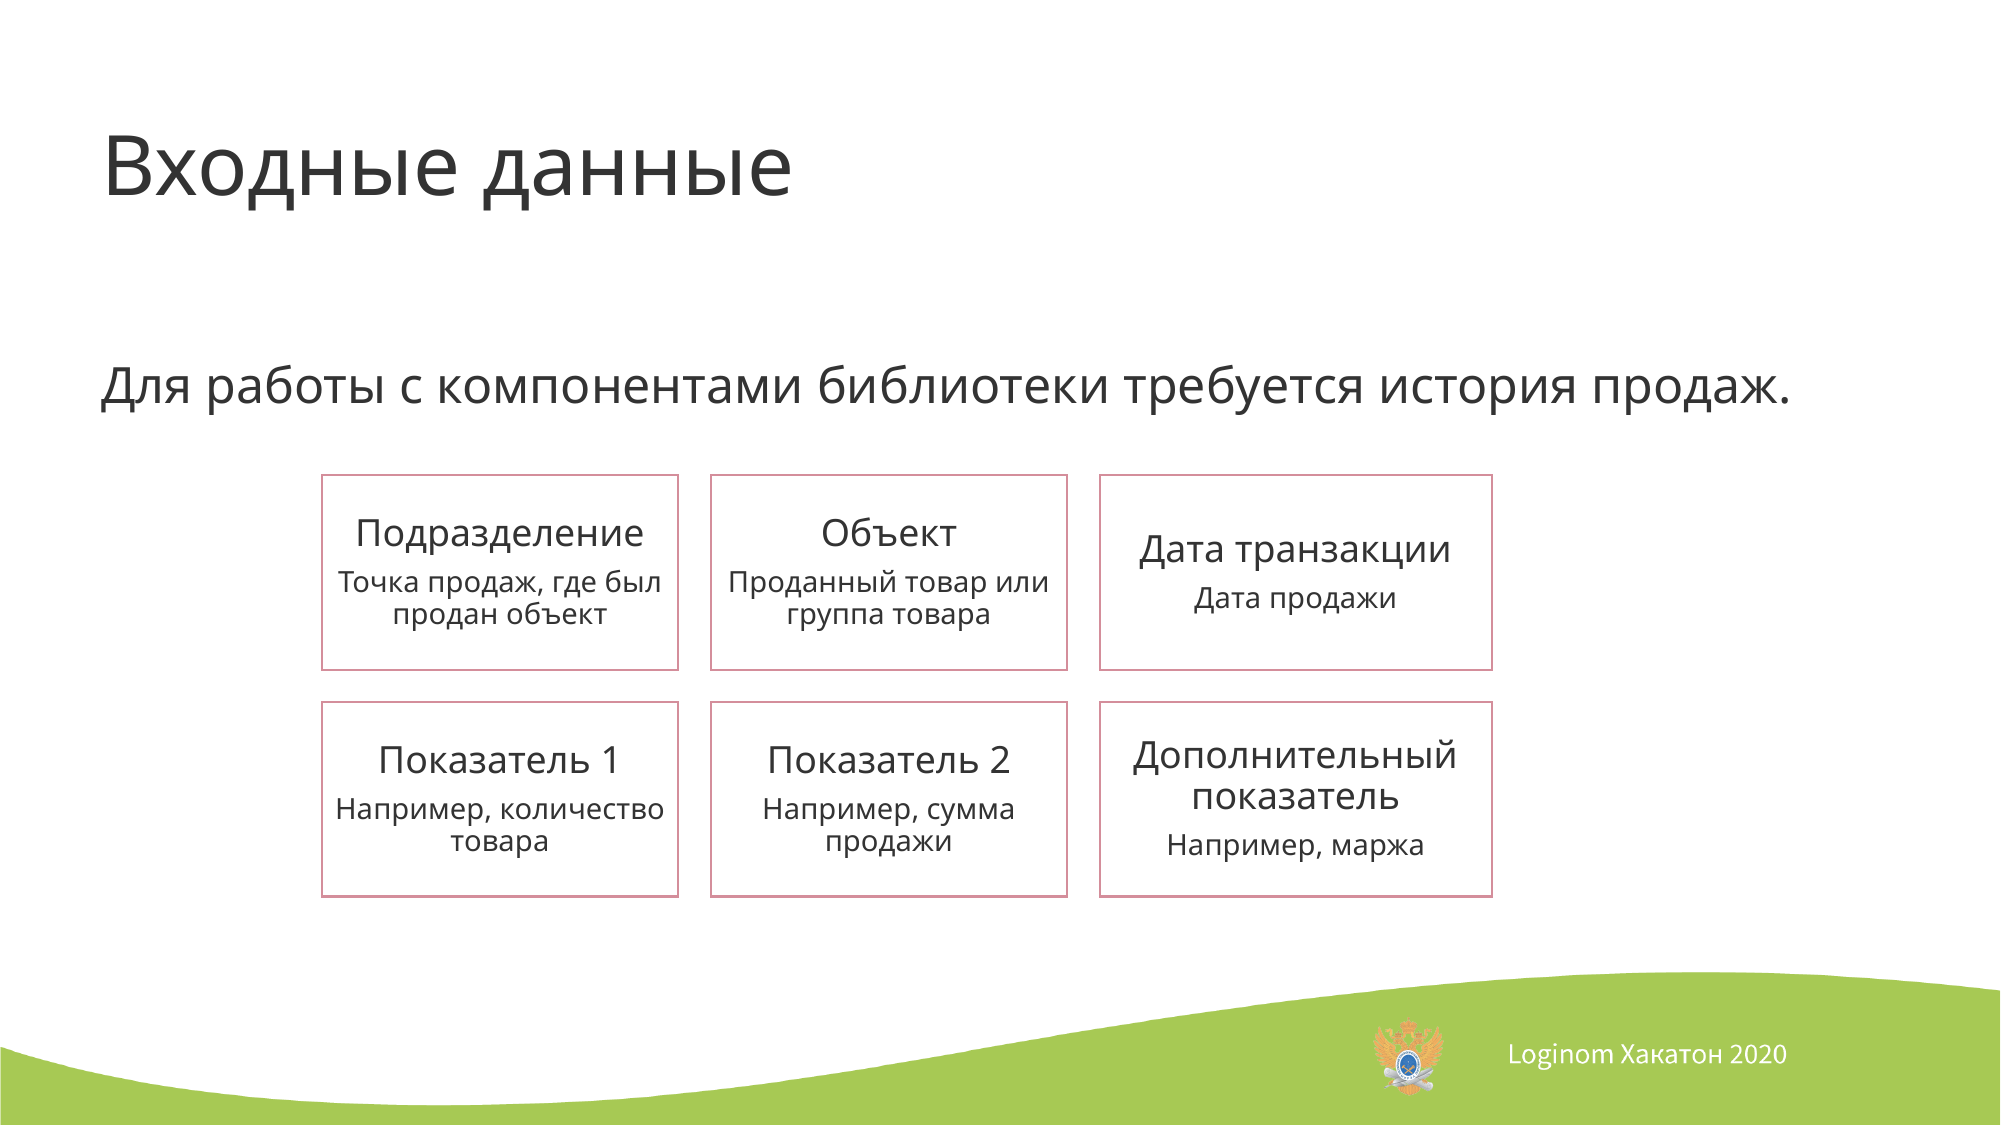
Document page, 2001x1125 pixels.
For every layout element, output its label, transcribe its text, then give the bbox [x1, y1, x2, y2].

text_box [172, 474, 1641, 897]
picture [0, 0, 2001, 1125]
title Входные данные [86, 59, 1914, 278]
list Для работы с компонентами библиотеки требуется история продаж. [86, 333, 1914, 953]
